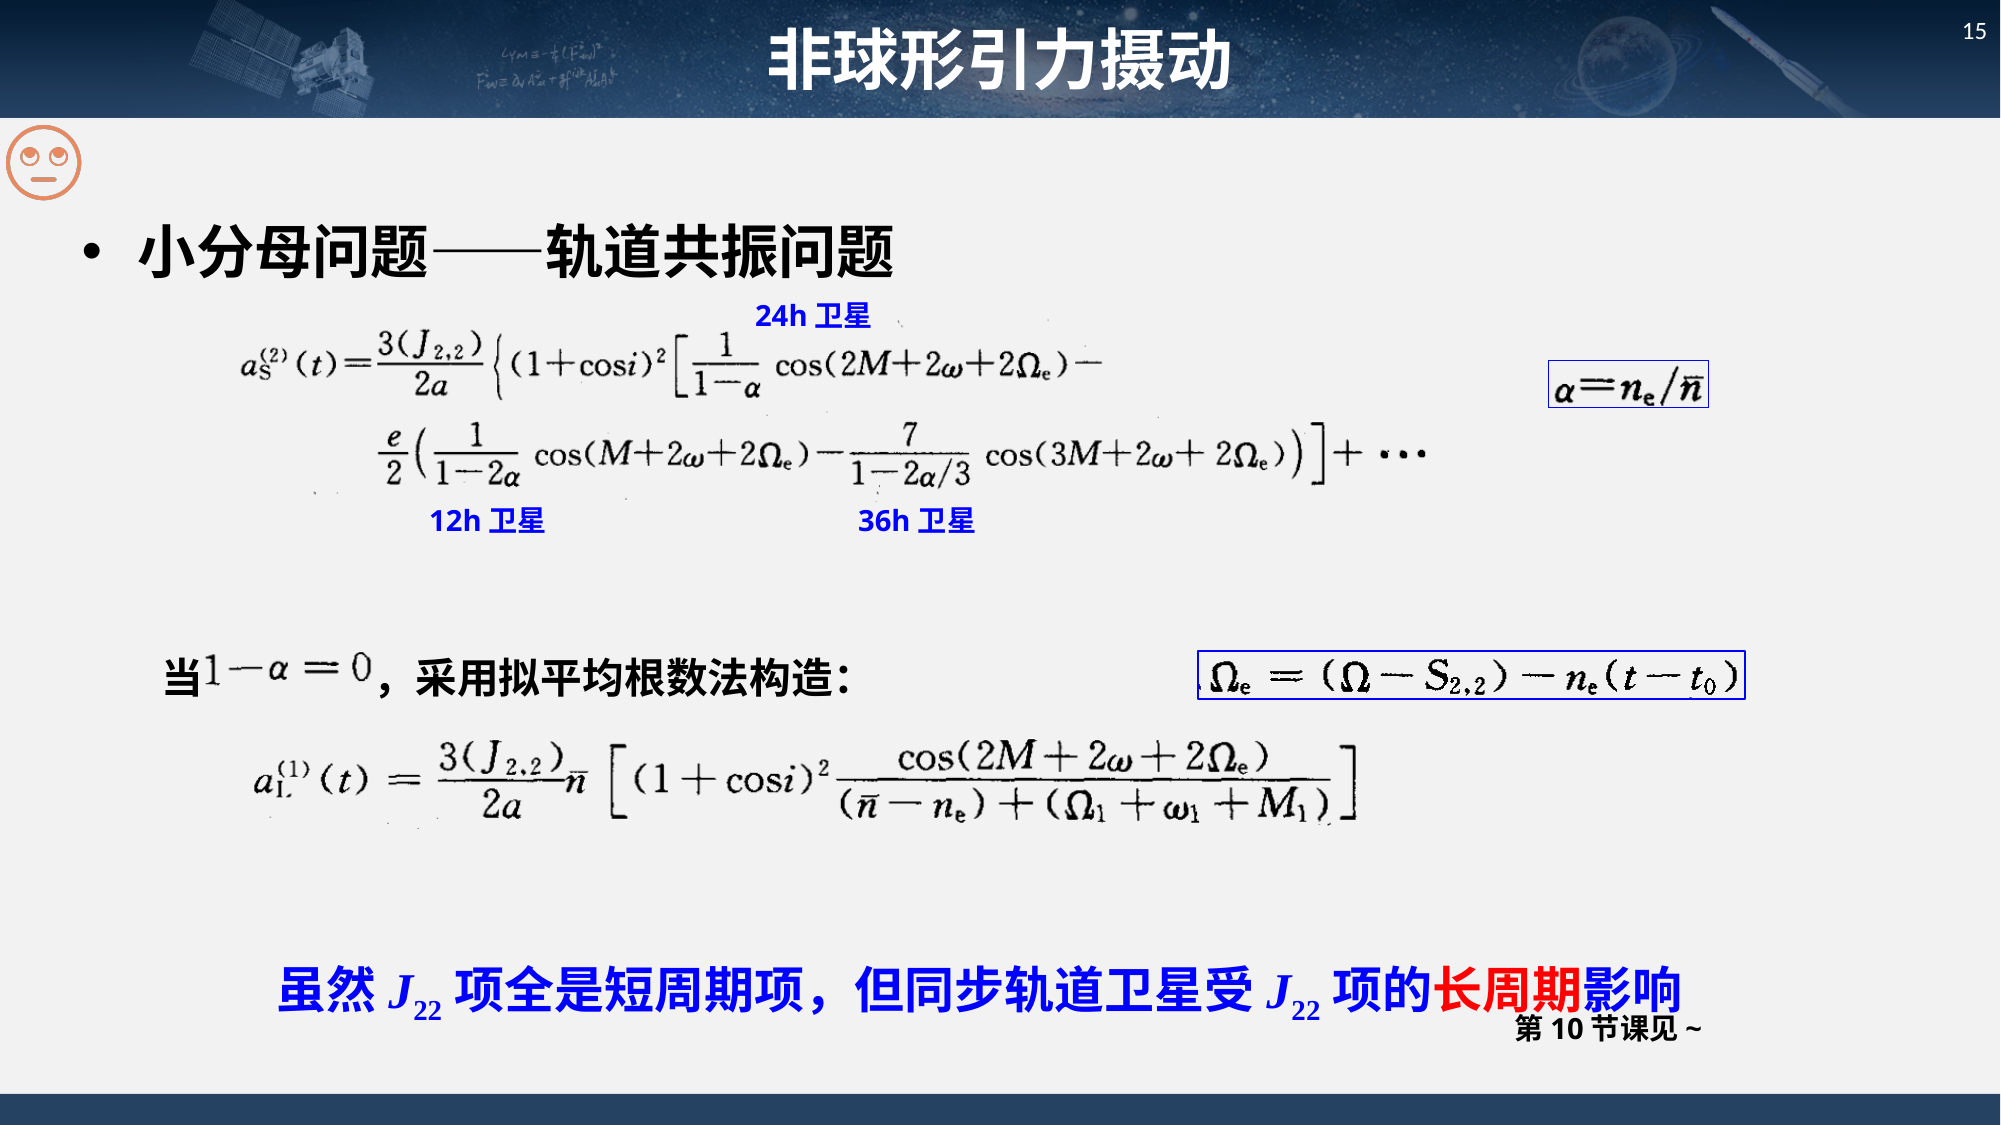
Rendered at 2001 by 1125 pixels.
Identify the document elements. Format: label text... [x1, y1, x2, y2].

picture [1198, 652, 1744, 698]
text_box 虽然J22项全是短周期项，但同步轨道卫星受J22项的长周期影响 [232, 916, 1727, 1034]
picture [251, 732, 1362, 829]
text_box 当 ，采用拟平均根数法构造： [118, 619, 918, 710]
picture [203, 636, 380, 695]
picture [232, 319, 1439, 502]
picture [0, 0, 2001, 210]
text_box 24h卫星 [732, 272, 896, 319]
text_box 36h卫星 [835, 502, 999, 546]
text_box 小分母问题——轨道共振问题 [66, 172, 1933, 293]
text_box 12h卫星 [406, 502, 570, 546]
picture [1548, 360, 1709, 408]
text_box 第10节课见~ [1489, 1002, 1727, 1053]
text_box 非球形引力摄动 [0, 0, 2000, 117]
